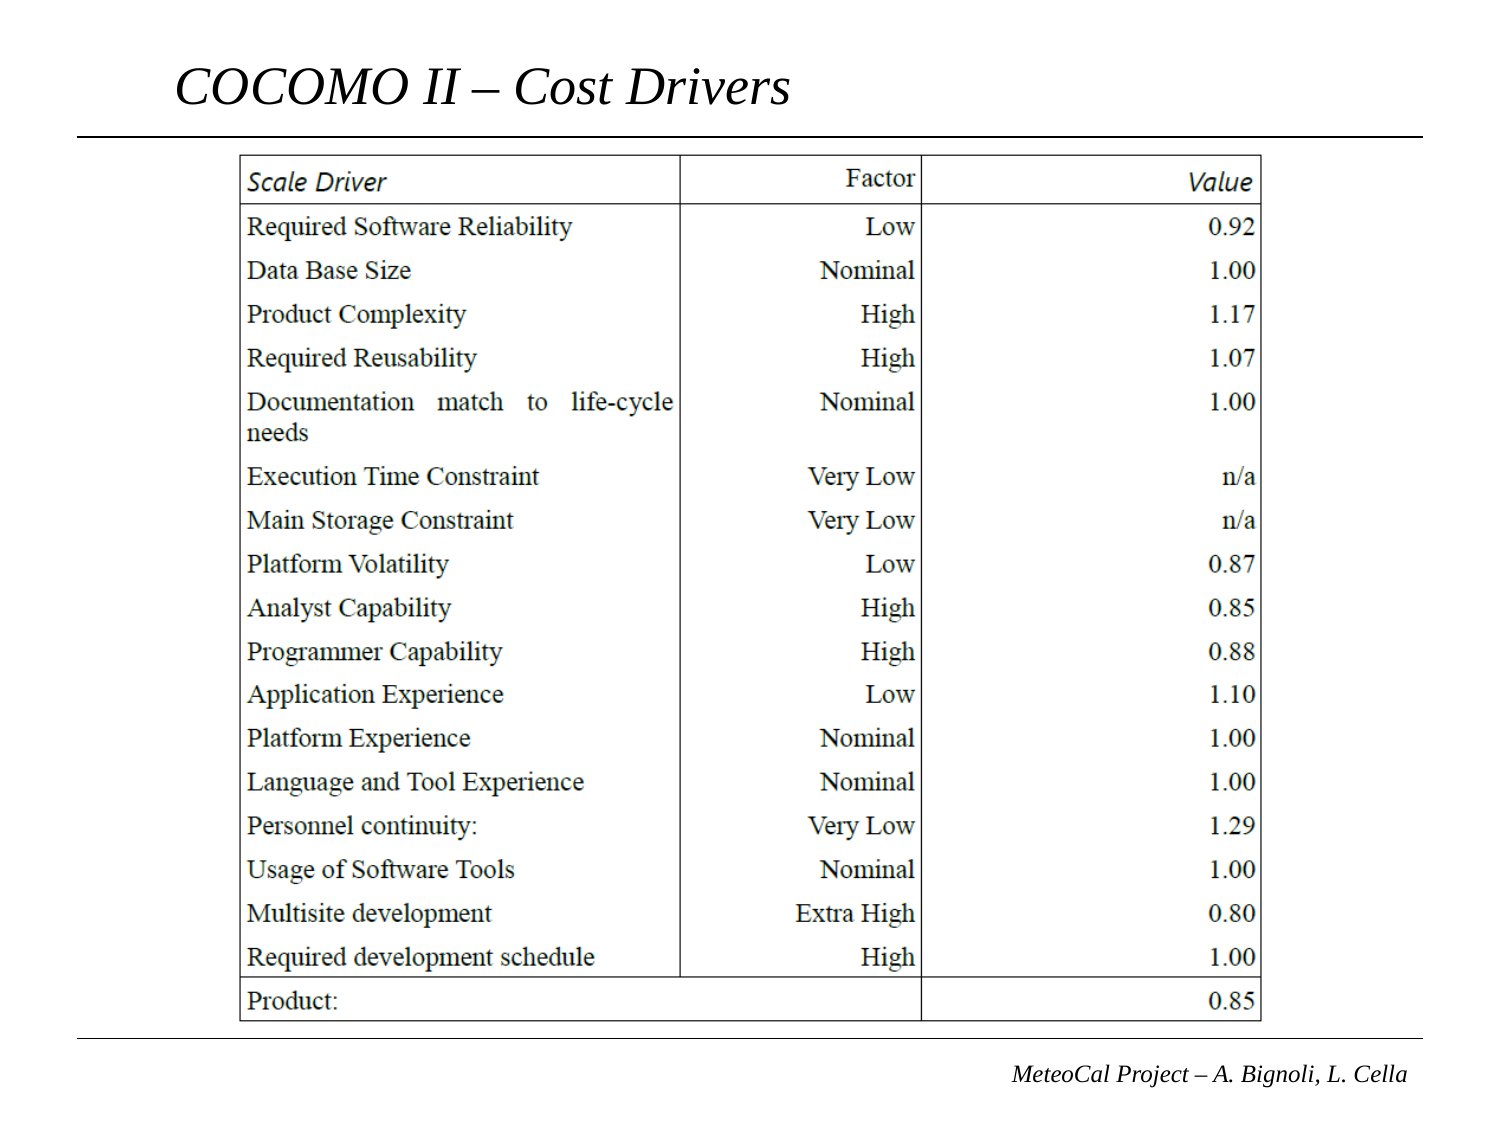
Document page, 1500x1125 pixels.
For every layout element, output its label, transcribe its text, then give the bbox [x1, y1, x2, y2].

footer MeteoCal Project – A. Bignoli, L. Cella [76, 1042, 1424, 1103]
title COCOMO II – Cost Drivers [159, 42, 1424, 124]
picture [235, 150, 1265, 1025]
